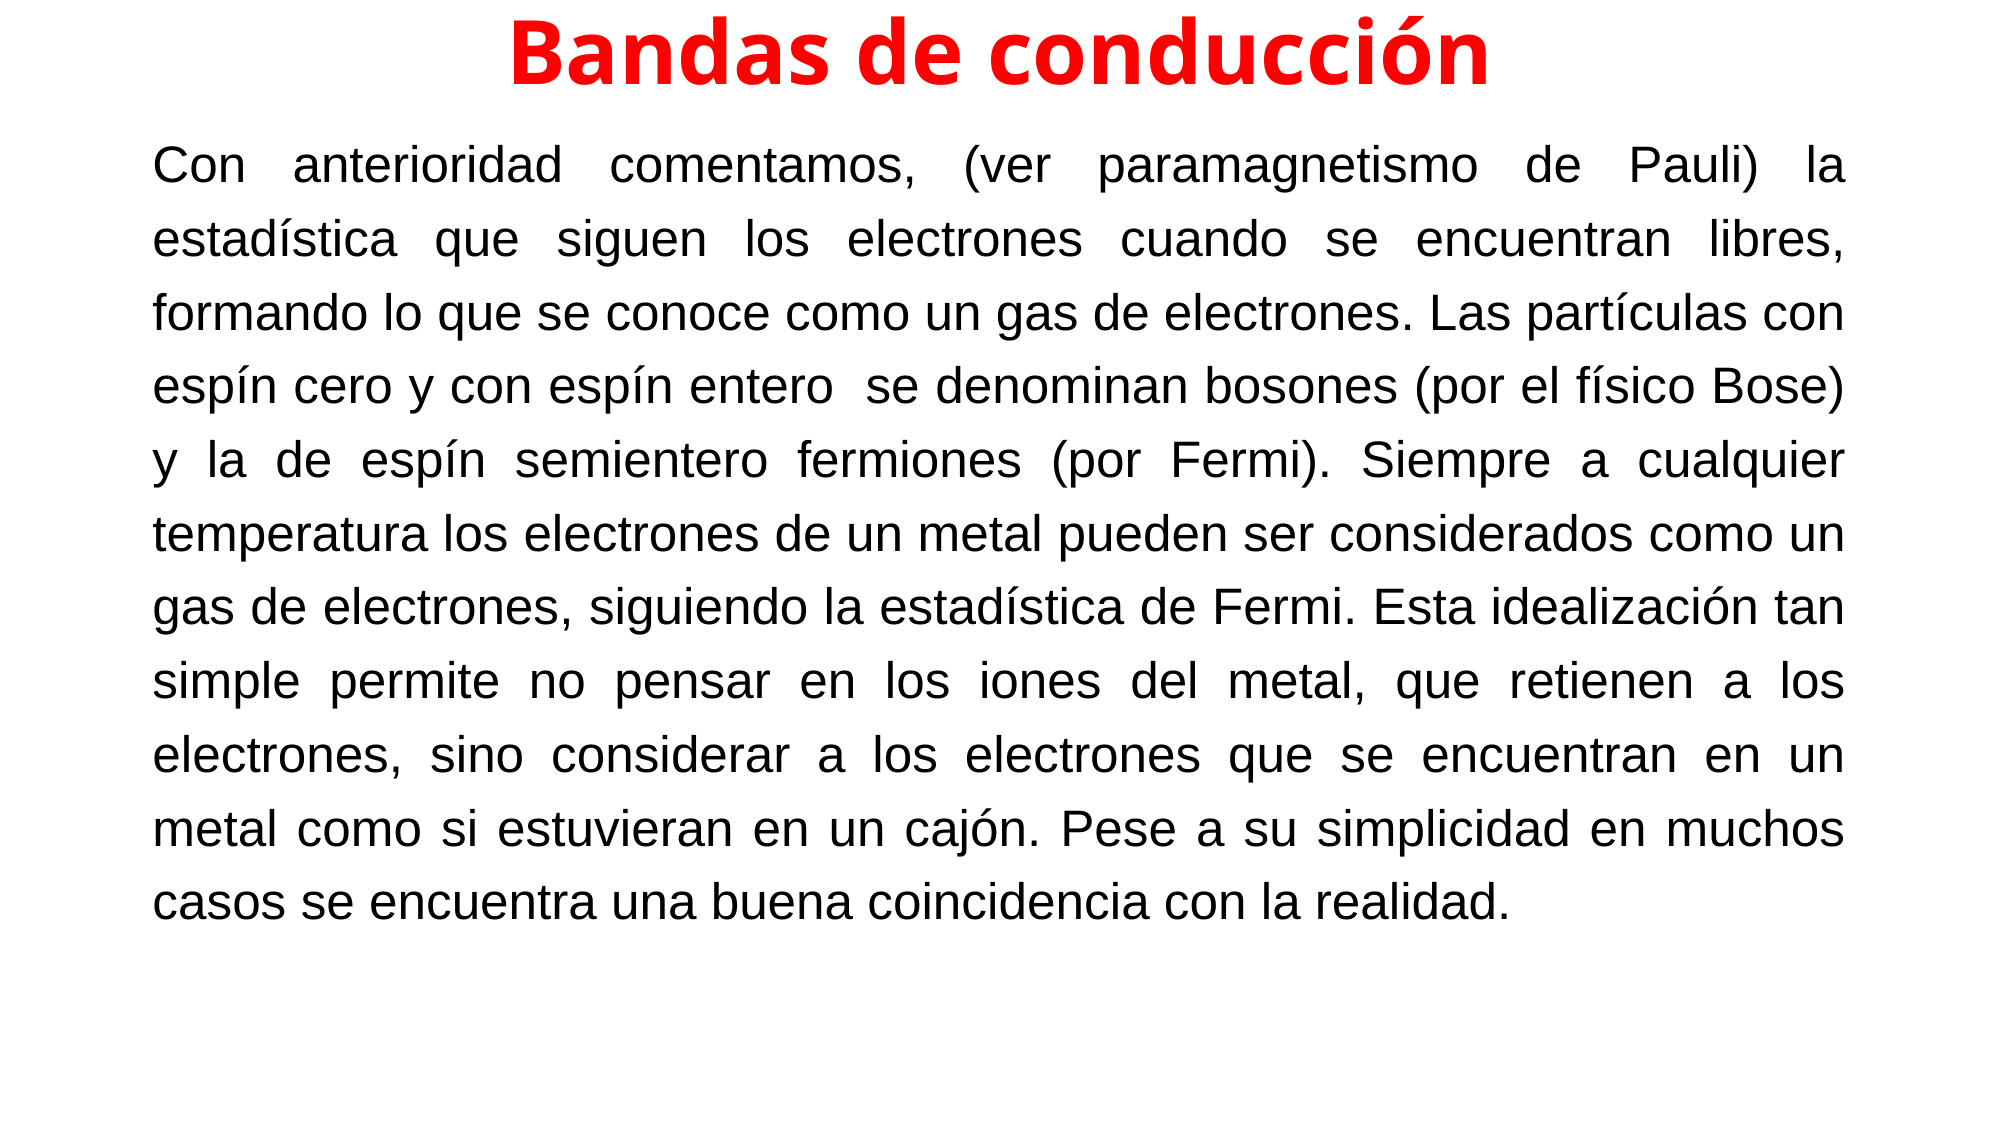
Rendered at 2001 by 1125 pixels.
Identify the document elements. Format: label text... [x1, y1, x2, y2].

list Con anterioridad comentamos, (ver paramagnetismo de Pauli) la estadística que siguen los electrones cuando se encuentran libres, formando lo que se conoce como un gas de electrones. Las partículas con espín cero y con espín entero se denominan bosones (por el físico Bose) y la de espín semientero fermiones (por Fermi). Siempre a cualquier temperatura los electrones de un metal pueden ser considerados como un gas de electrones, siguiendo la estadística de Fermi. Esta idealización tan simple permite no pensar en los iones del metal, que retienen a los electrones, sino considerar a los electrones que se encuentran en un metal como si estuvieran en un cajón. Pese a su simplicidad en muchos casos se encuentra una buena coincidencia con la realidad. [137, 111, 1863, 1014]
title Bandas de conducción [137, 0, 1863, 111]
